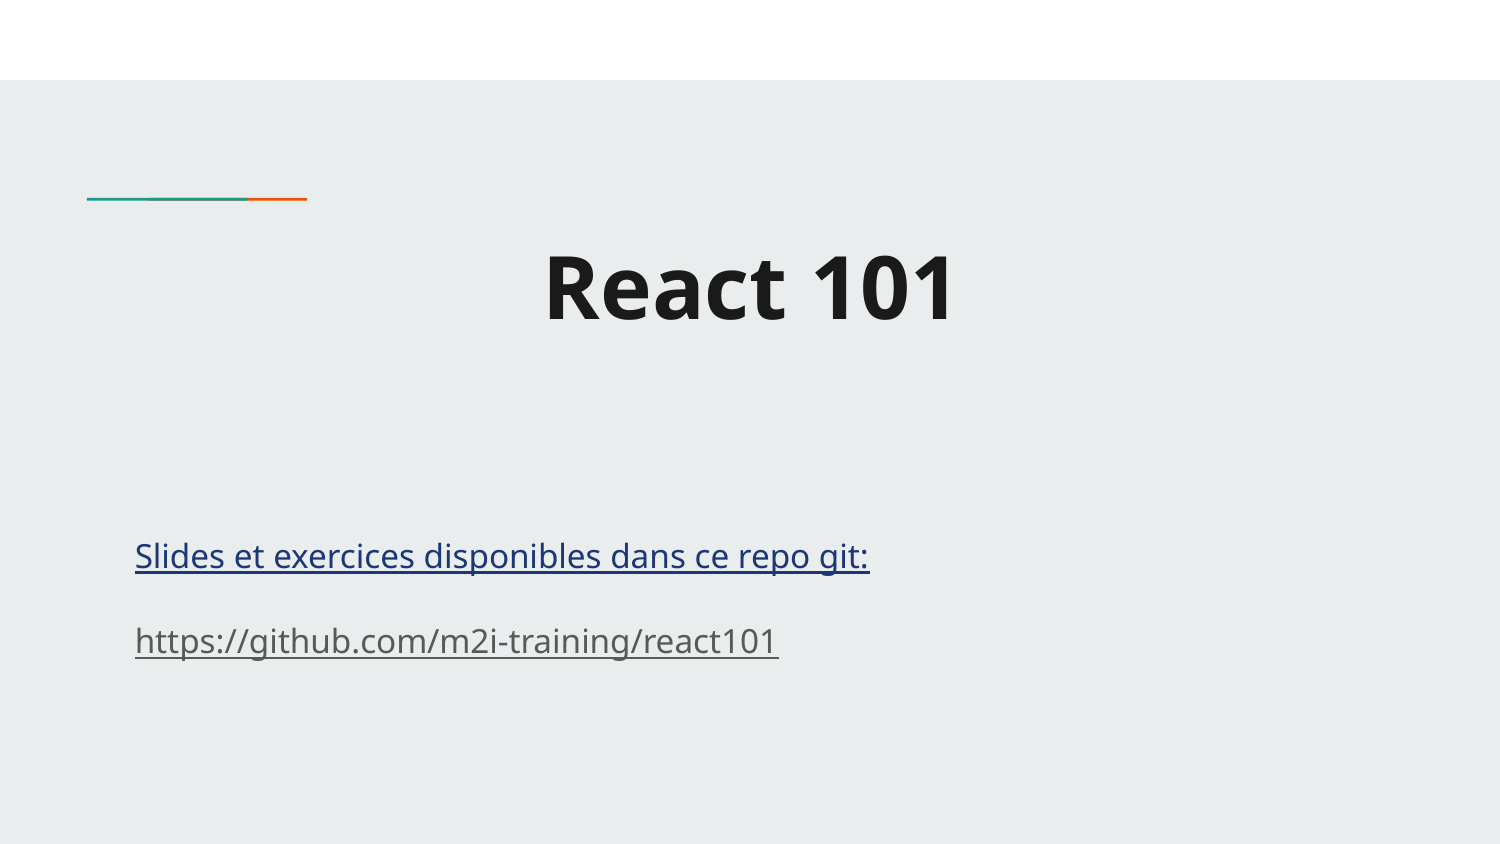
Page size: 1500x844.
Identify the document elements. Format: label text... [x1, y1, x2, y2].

subtitle Slides et exercices disponibles dans ce repo git: https://github.com/m2i-training/react101 [119, 520, 1381, 610]
title React 101 [77, 216, 1339, 490]
